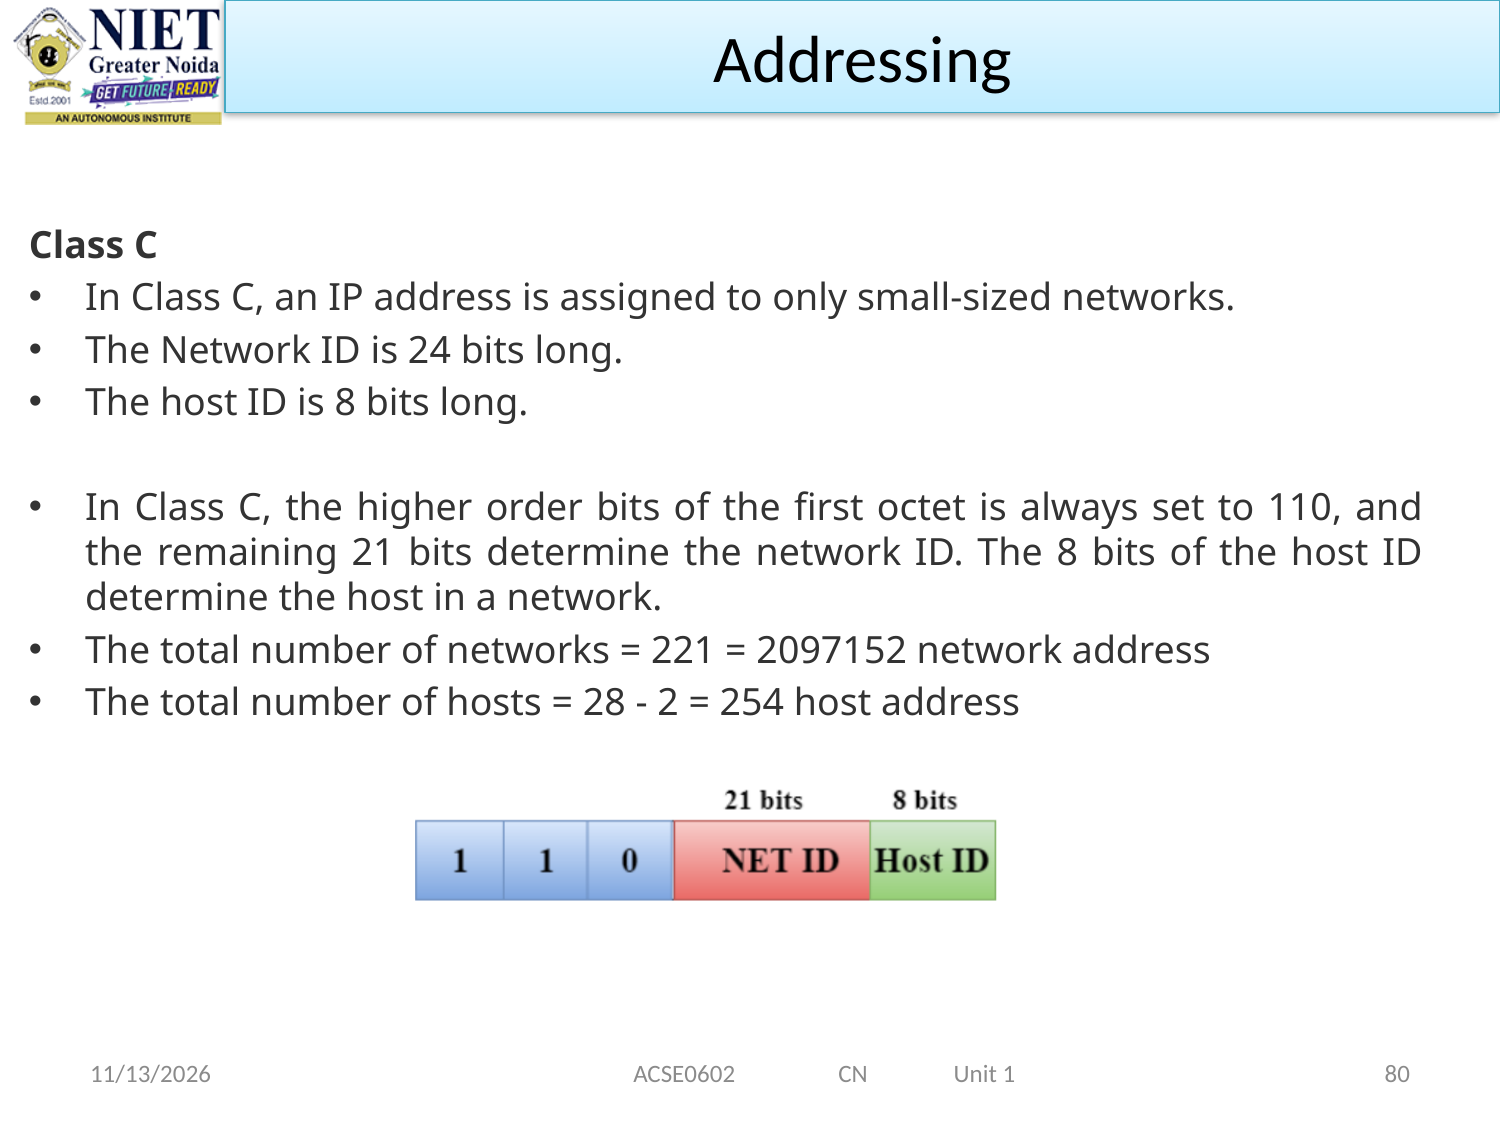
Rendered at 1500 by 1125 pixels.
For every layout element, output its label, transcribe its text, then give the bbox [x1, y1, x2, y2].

footer ACSE0602 CN Unit 1 [412, 1042, 1238, 1103]
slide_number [75, 1042, 412, 1103]
list Class C In Class C, an IP address is assigned to only small-sized networks. The Network ID is 24 bits long. The host ID is 8 bits long. In Class C, the higher order bits of the first octet is always set to 110, and the remaining 21 bits determine the network ID. The 8 bits of the host ID determine the host in a network. The total number of networks = 221 = 2097152 network address The total number of hosts = 28 - 2 = 254 host address [13, 170, 1439, 1027]
slide_number 80 [1238, 1042, 1425, 1103]
text_box Addressing [224, 0, 1500, 113]
picture [409, 774, 1014, 902]
picture [13, 7, 222, 126]
